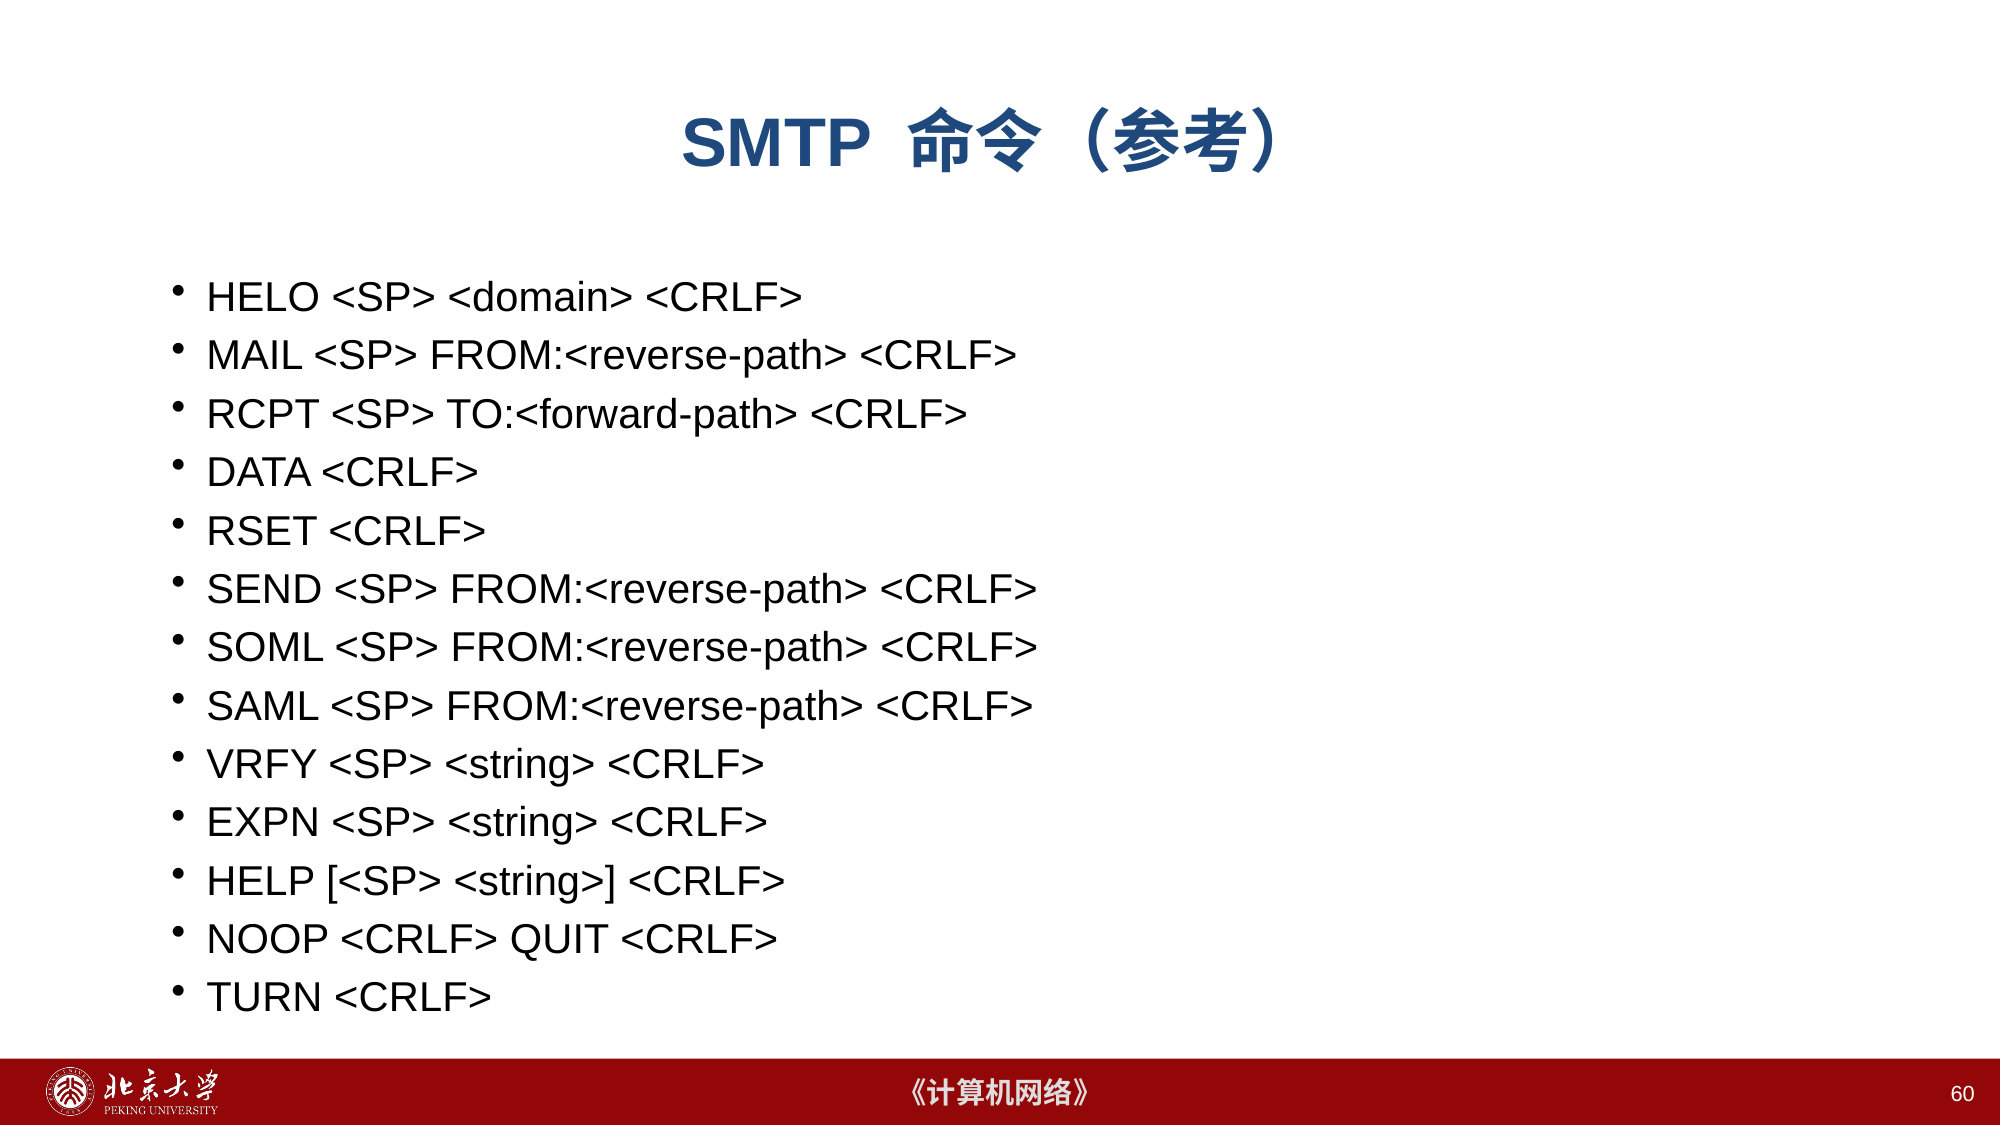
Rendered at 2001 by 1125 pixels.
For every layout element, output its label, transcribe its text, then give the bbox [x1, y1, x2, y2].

list HELO <SP> <domain> <CRLF> MAIL <SP> FROM:<reverse-path> <CRLF> RCPT <SP> TO:<forward-path> <CRLF> DATA <CRLF> RSET <CRLF> SEND <SP> FROM:<reverse-path> <CRLF> SOML <SP> FROM:<reverse-path> <CRLF> SAML <SP> FROM:<reverse-path> <CRLF> VRFY <SP> <string> <CRLF> EXPN <SP> <string> <CRLF> HELP [<SP> <string>] <CRLF> NOOP <CRLF> QUIT <CRLF> TURN <CRLF> [99, 262, 1900, 1005]
slide_number 60 [1522, 1072, 1990, 1125]
title SMTP 命令（参考） [99, 45, 1900, 233]
picture [46, 1067, 218, 1116]
